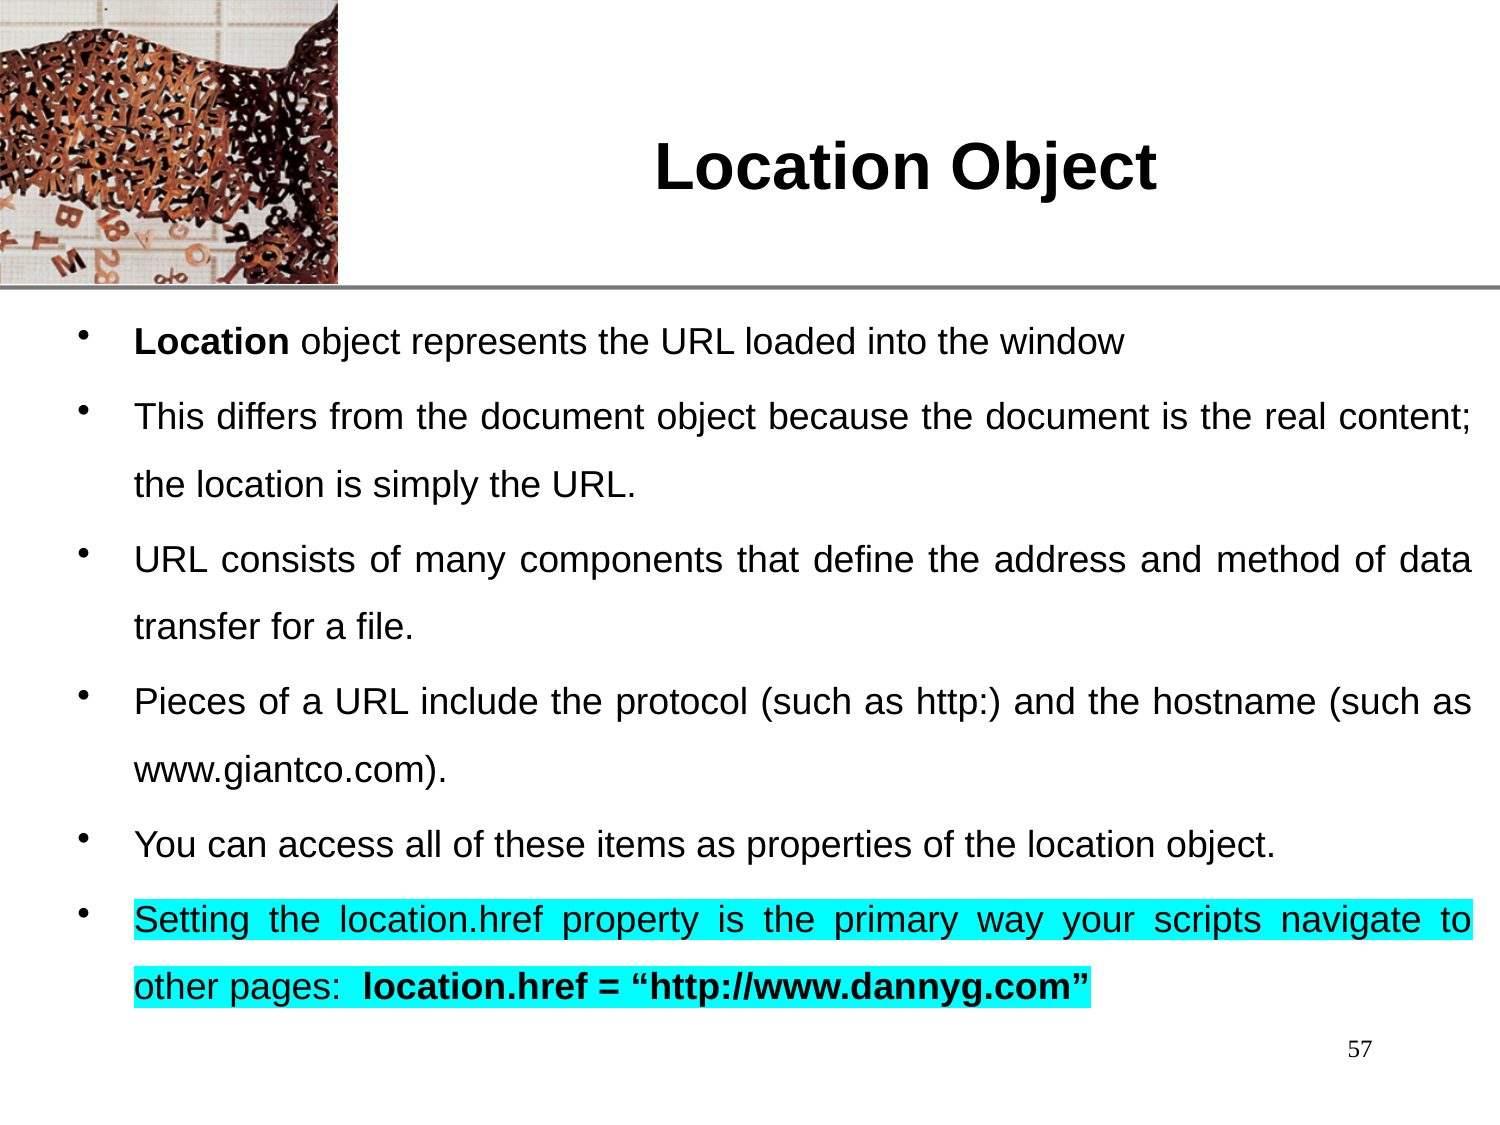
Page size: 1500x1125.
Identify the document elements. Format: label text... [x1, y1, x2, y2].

list Location object represents the URL loaded into the window This differs from the document object because the document is the real content; the location is simply the URL. URL consists of many components that define the address and method of data transfer for a file. Pieces of a URL include the protocol (such as http:) and the hostname (such as www.giantco.com). You can access all of these items as properties of the location object. Setting the location.href property is the primary way your scripts navigate to other pages: location.href = “http://www.dannyg.com” [62, 287, 1488, 1125]
title Location Object [337, 62, 1476, 263]
picture [0, 0, 338, 284]
